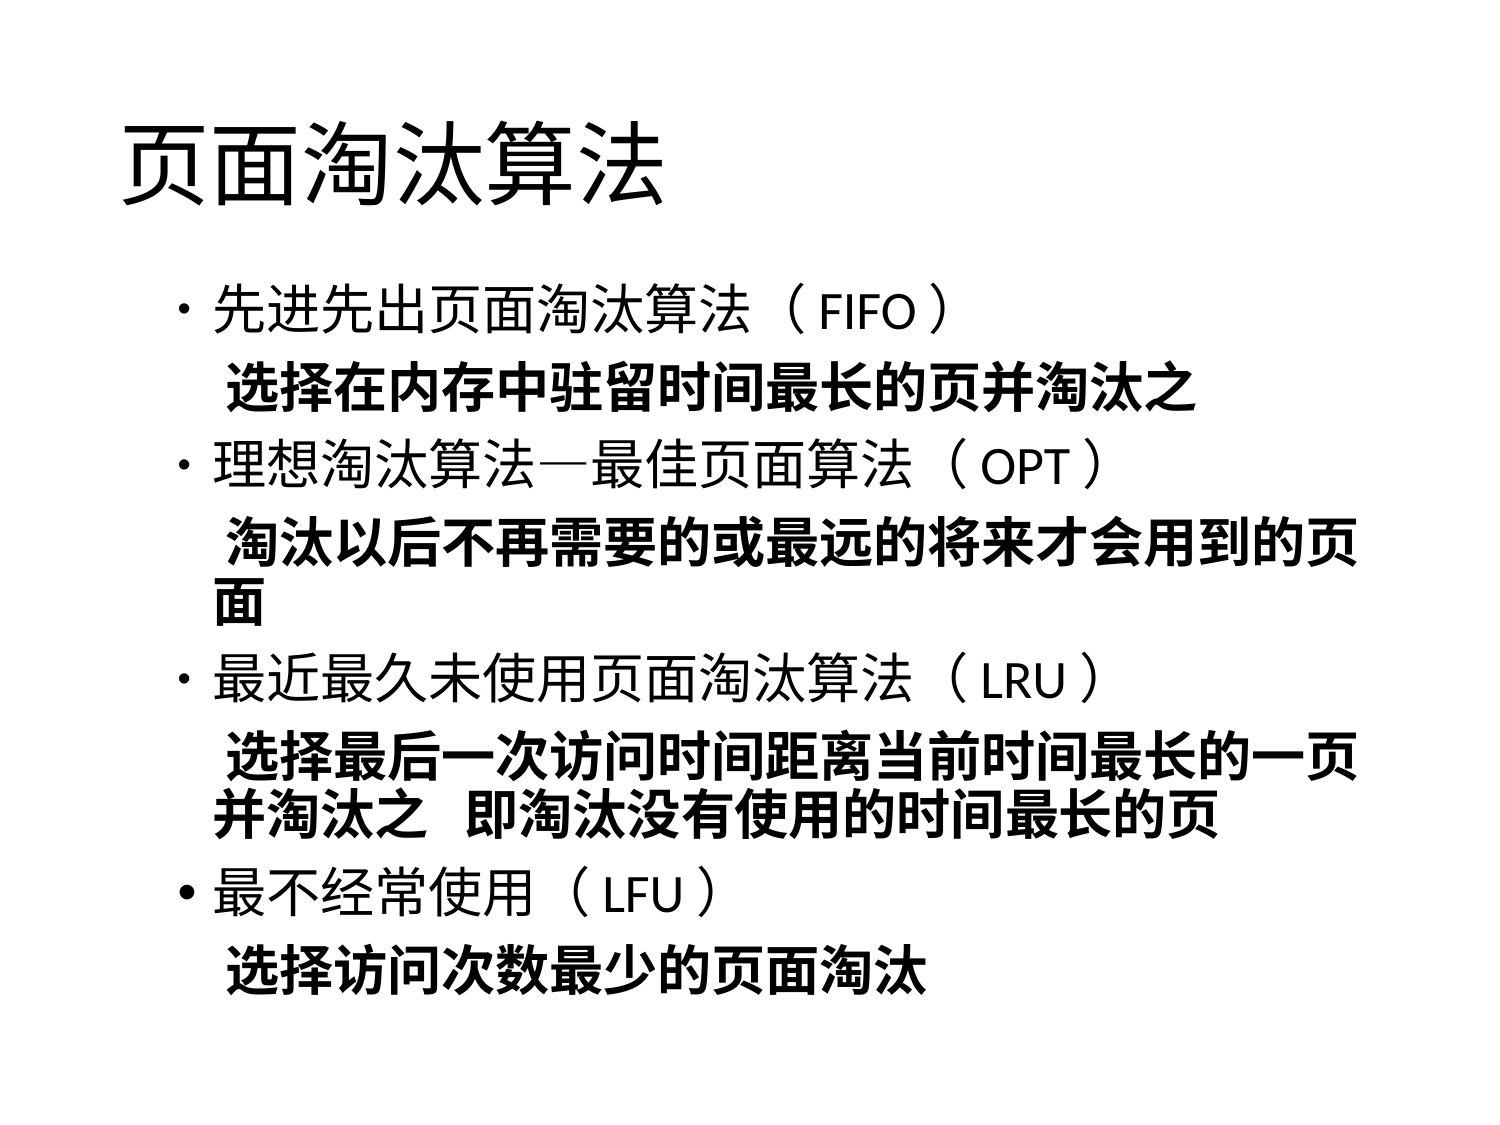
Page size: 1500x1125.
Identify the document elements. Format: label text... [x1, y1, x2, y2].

title 页面淘汰算法 [103, 59, 1397, 278]
list 先进先出页面淘汰算法（FIFO） 选择在内存中驻留时间最长的页并淘汰之 理想淘汰算法—最佳页面算法（OPT） 淘汰以后不再需要的或最远的将来才会用到的页面 最近最久未使用页面淘汰算法（LRU） 选择最后一次访问时间距离当前时间最长的一页并淘汰之 即淘汰没有使用的时间最长的页 最不经常使用（LFU） 选择访问次数最少的页面淘汰 [162, 275, 1422, 1013]
